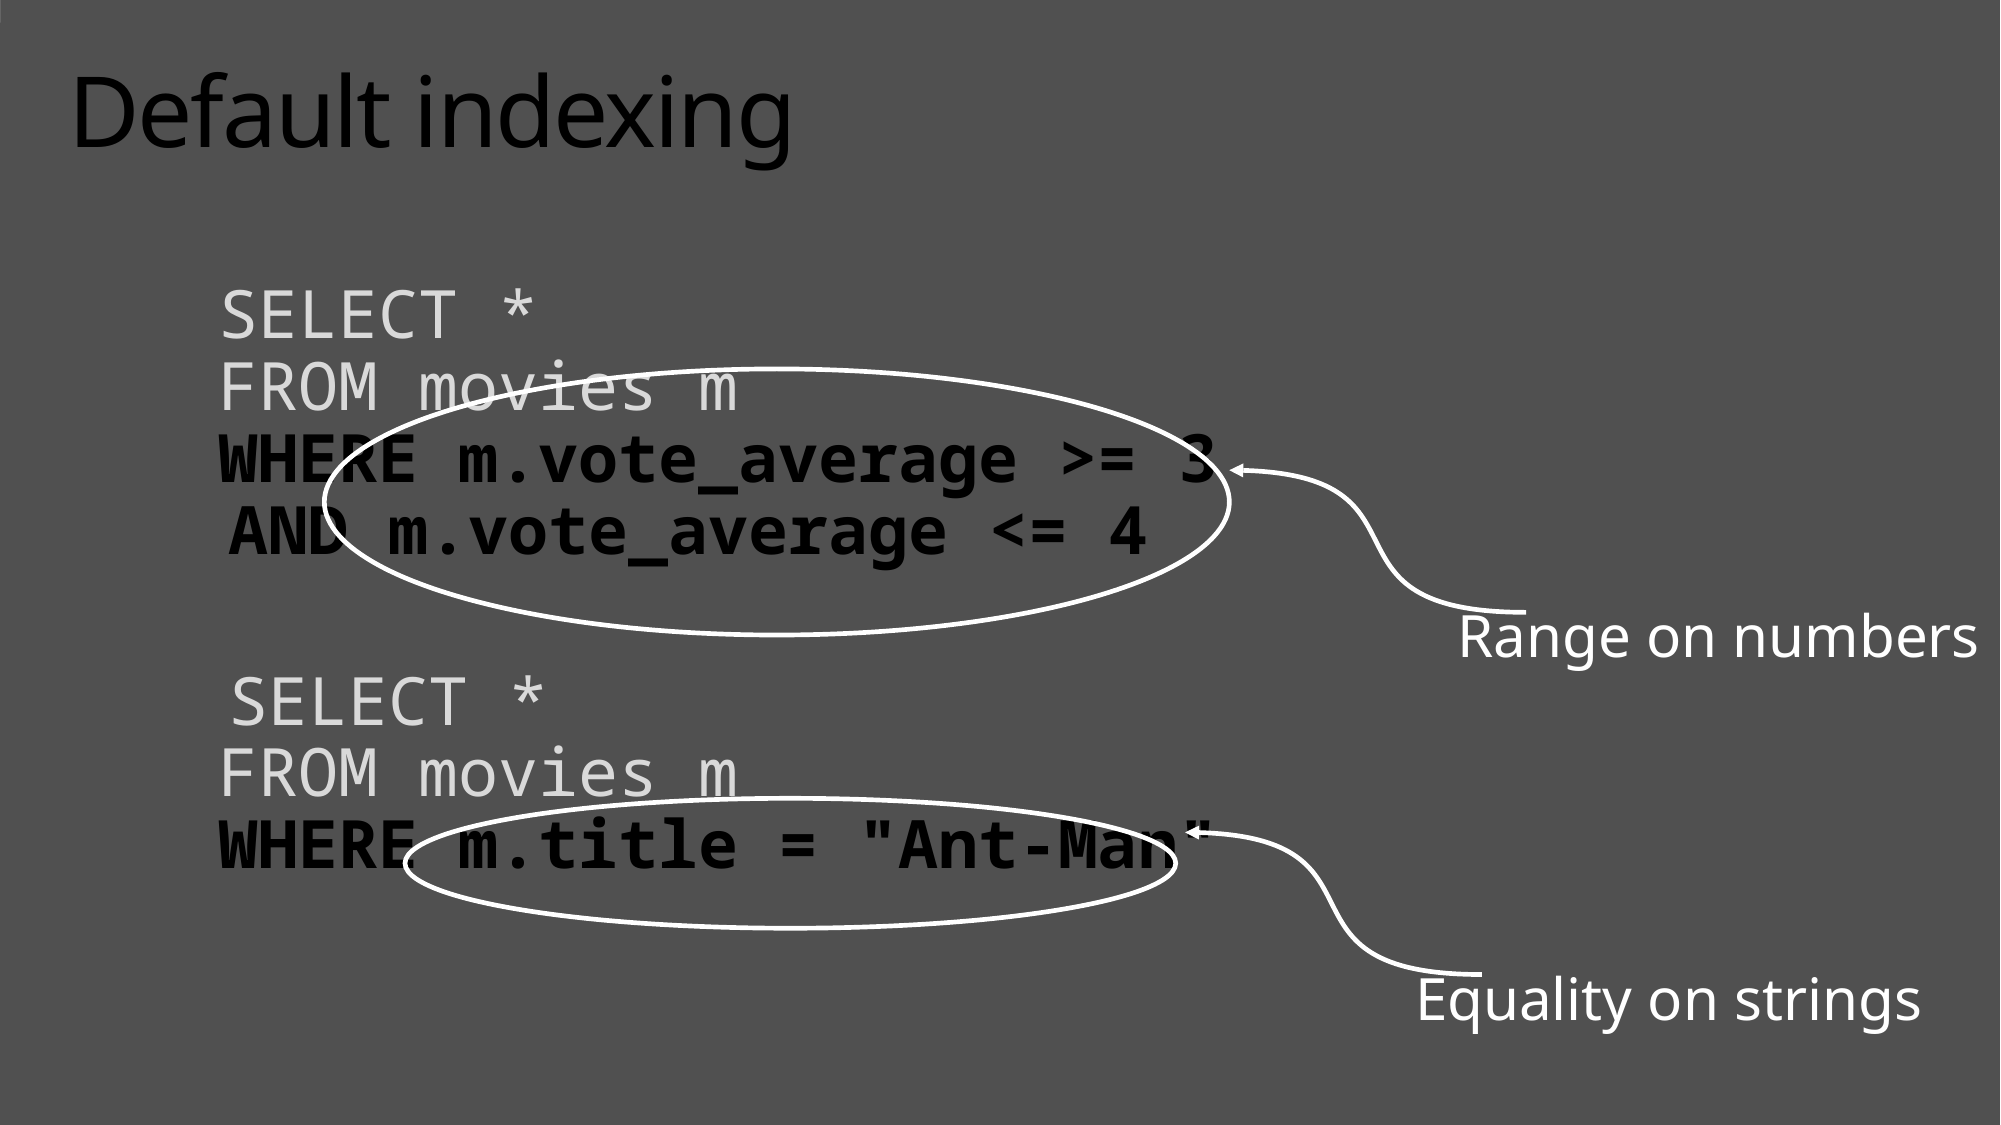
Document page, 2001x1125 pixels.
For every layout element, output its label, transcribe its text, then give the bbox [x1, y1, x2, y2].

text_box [1306, 392, 1449, 690]
title Default indexing [44, 47, 1957, 196]
text_box Equality on strings [1405, 954, 1937, 1040]
text_box Range on numbers [1449, 592, 1995, 677]
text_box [1262, 754, 1405, 1053]
list SELECT * FROM movies m WHERE m.vote_average >= 3 AND m.vote_average <= 4 SELECT * FROM movies m WHERE m.title = "Ant-Man" [44, 196, 1957, 1125]
text_box [404, 797, 1177, 929]
text_box [323, 368, 1231, 636]
